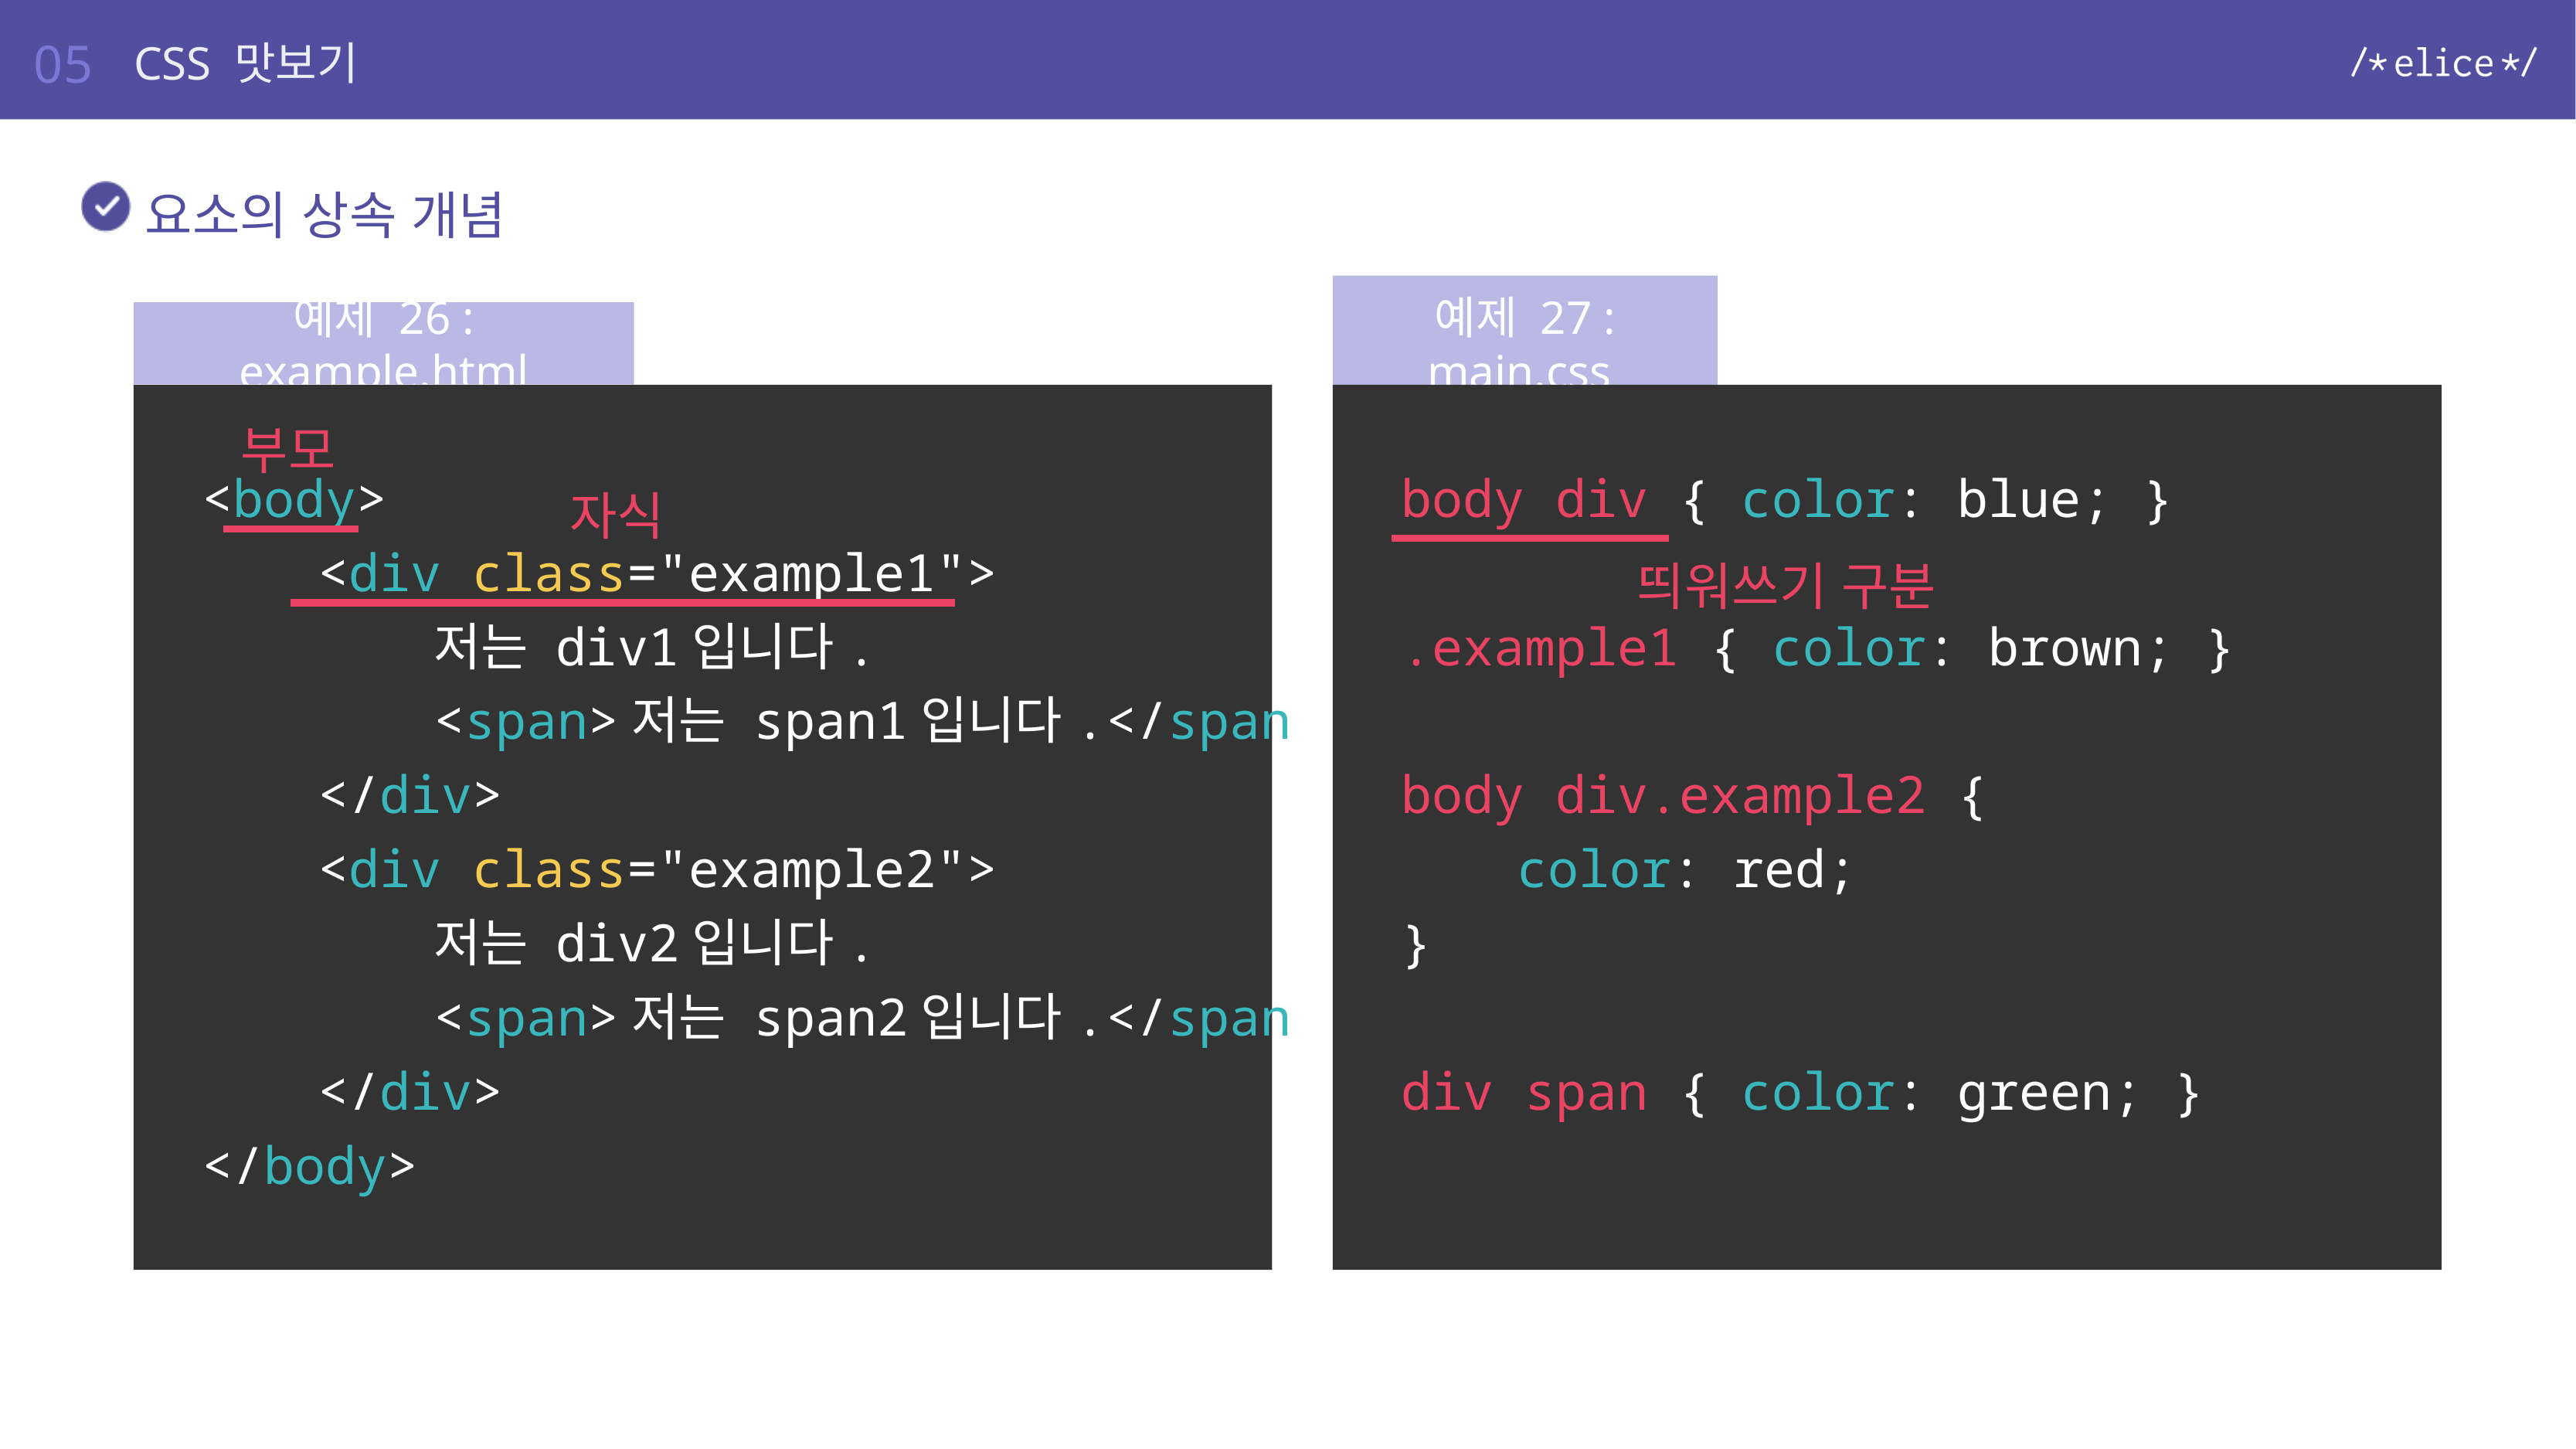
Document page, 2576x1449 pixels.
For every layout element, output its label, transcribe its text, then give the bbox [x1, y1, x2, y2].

text_box 예제 27 : main.css [1333, 275, 1718, 384]
text_box 자식 [558, 447, 688, 551]
picture [81, 180, 133, 233]
text_box 띄워쓰기 구분 [1626, 517, 2101, 621]
list 예제 26 : example.html [134, 302, 634, 384]
text_box body div { color: blue; } .example1 { color: brown; } body div.example2 { color: red; } div span { color: green; } [1332, 384, 2442, 1270]
list 요소의 상속 개념 [134, 154, 2443, 243]
list CSS 맛보기 [134, 17, 2311, 107]
text_box <body> <div class="example1"> 저는 div1입니다. <span>저는 span1입니다.</span> </div> <div class="example2"> 저는 div2입니다. <span>저는 span2입니다.</span> </div> </body> [133, 384, 1273, 1270]
list 05 [33, 17, 134, 107]
text_box 부모 [229, 381, 359, 485]
picture [2347, 32, 2542, 91]
